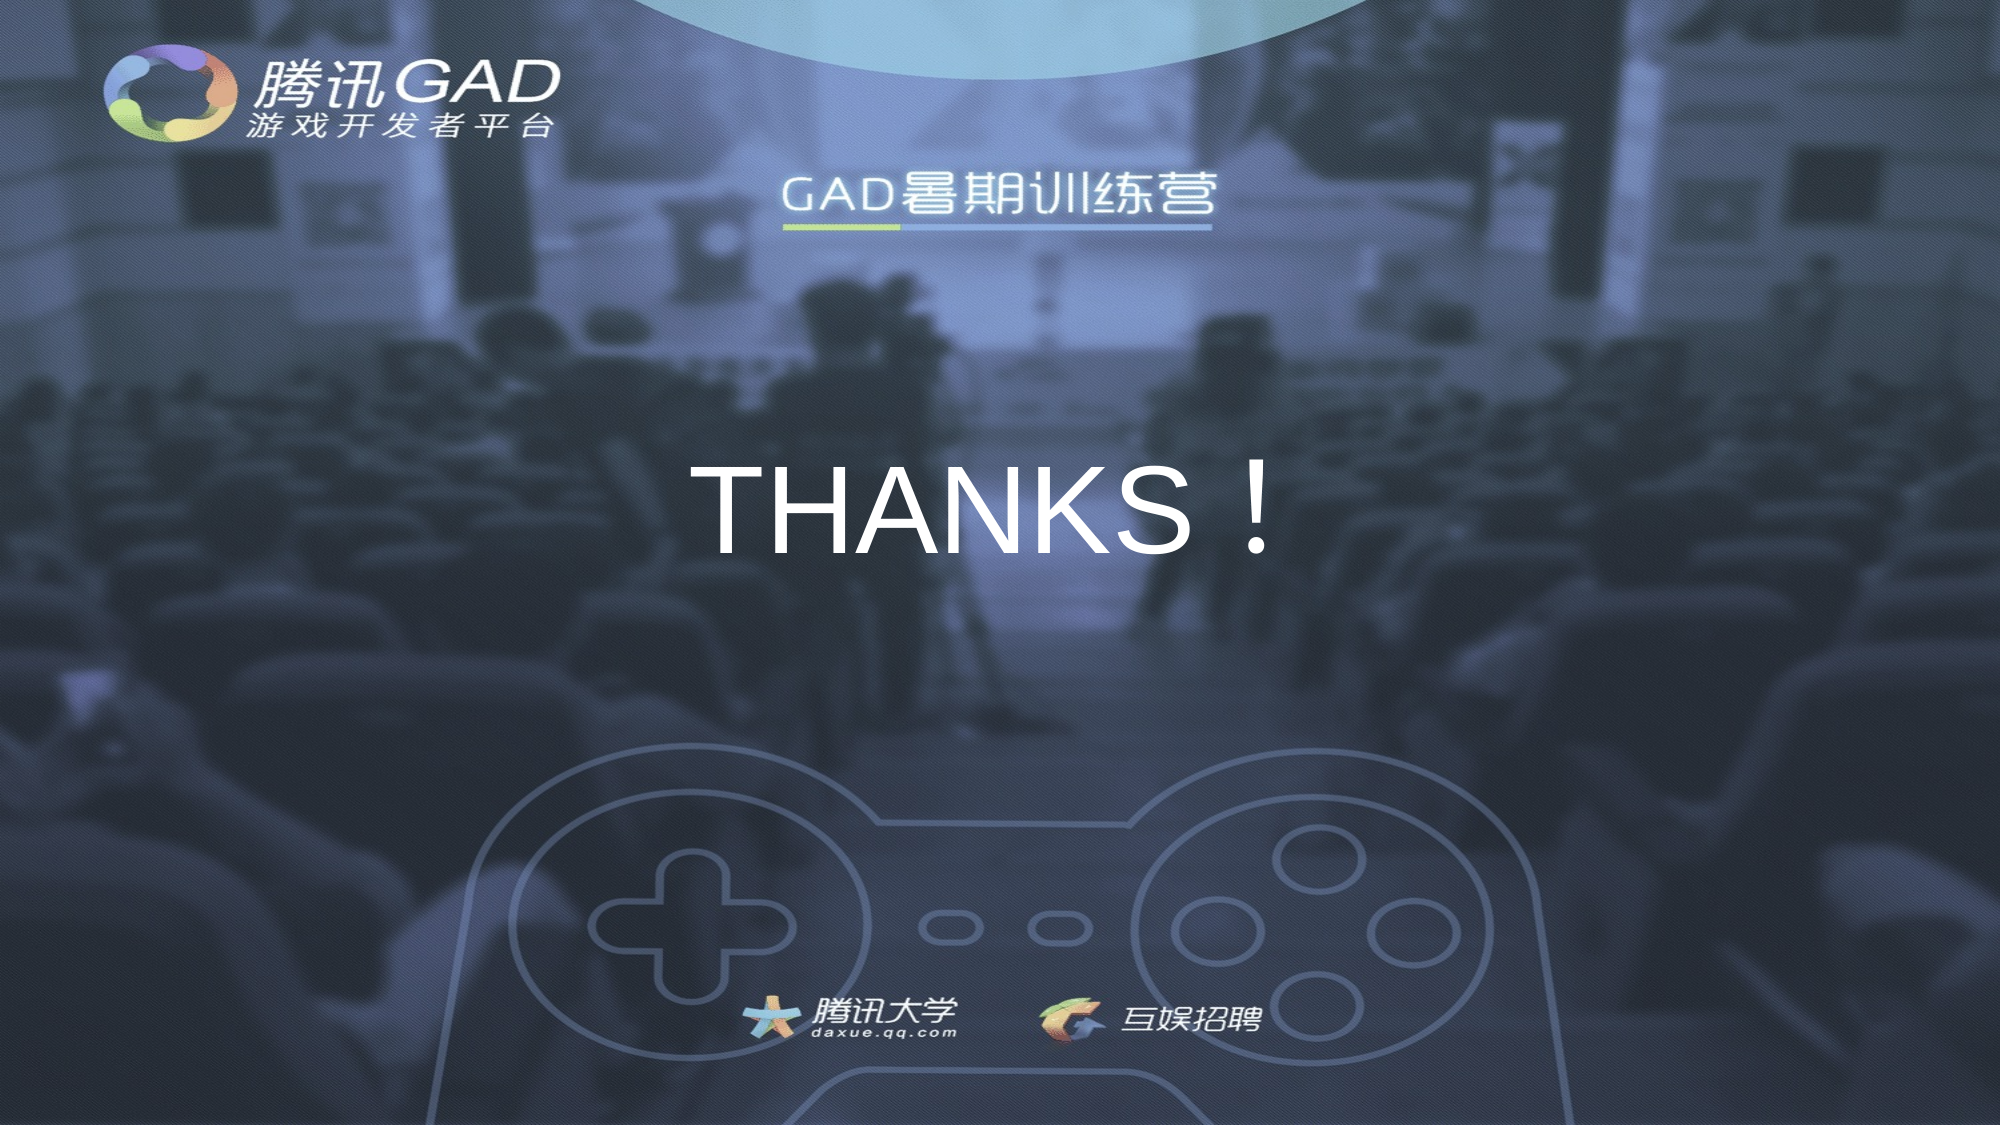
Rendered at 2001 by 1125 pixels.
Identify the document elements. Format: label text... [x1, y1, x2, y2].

text_box THANKS！ [681, 421, 1414, 586]
